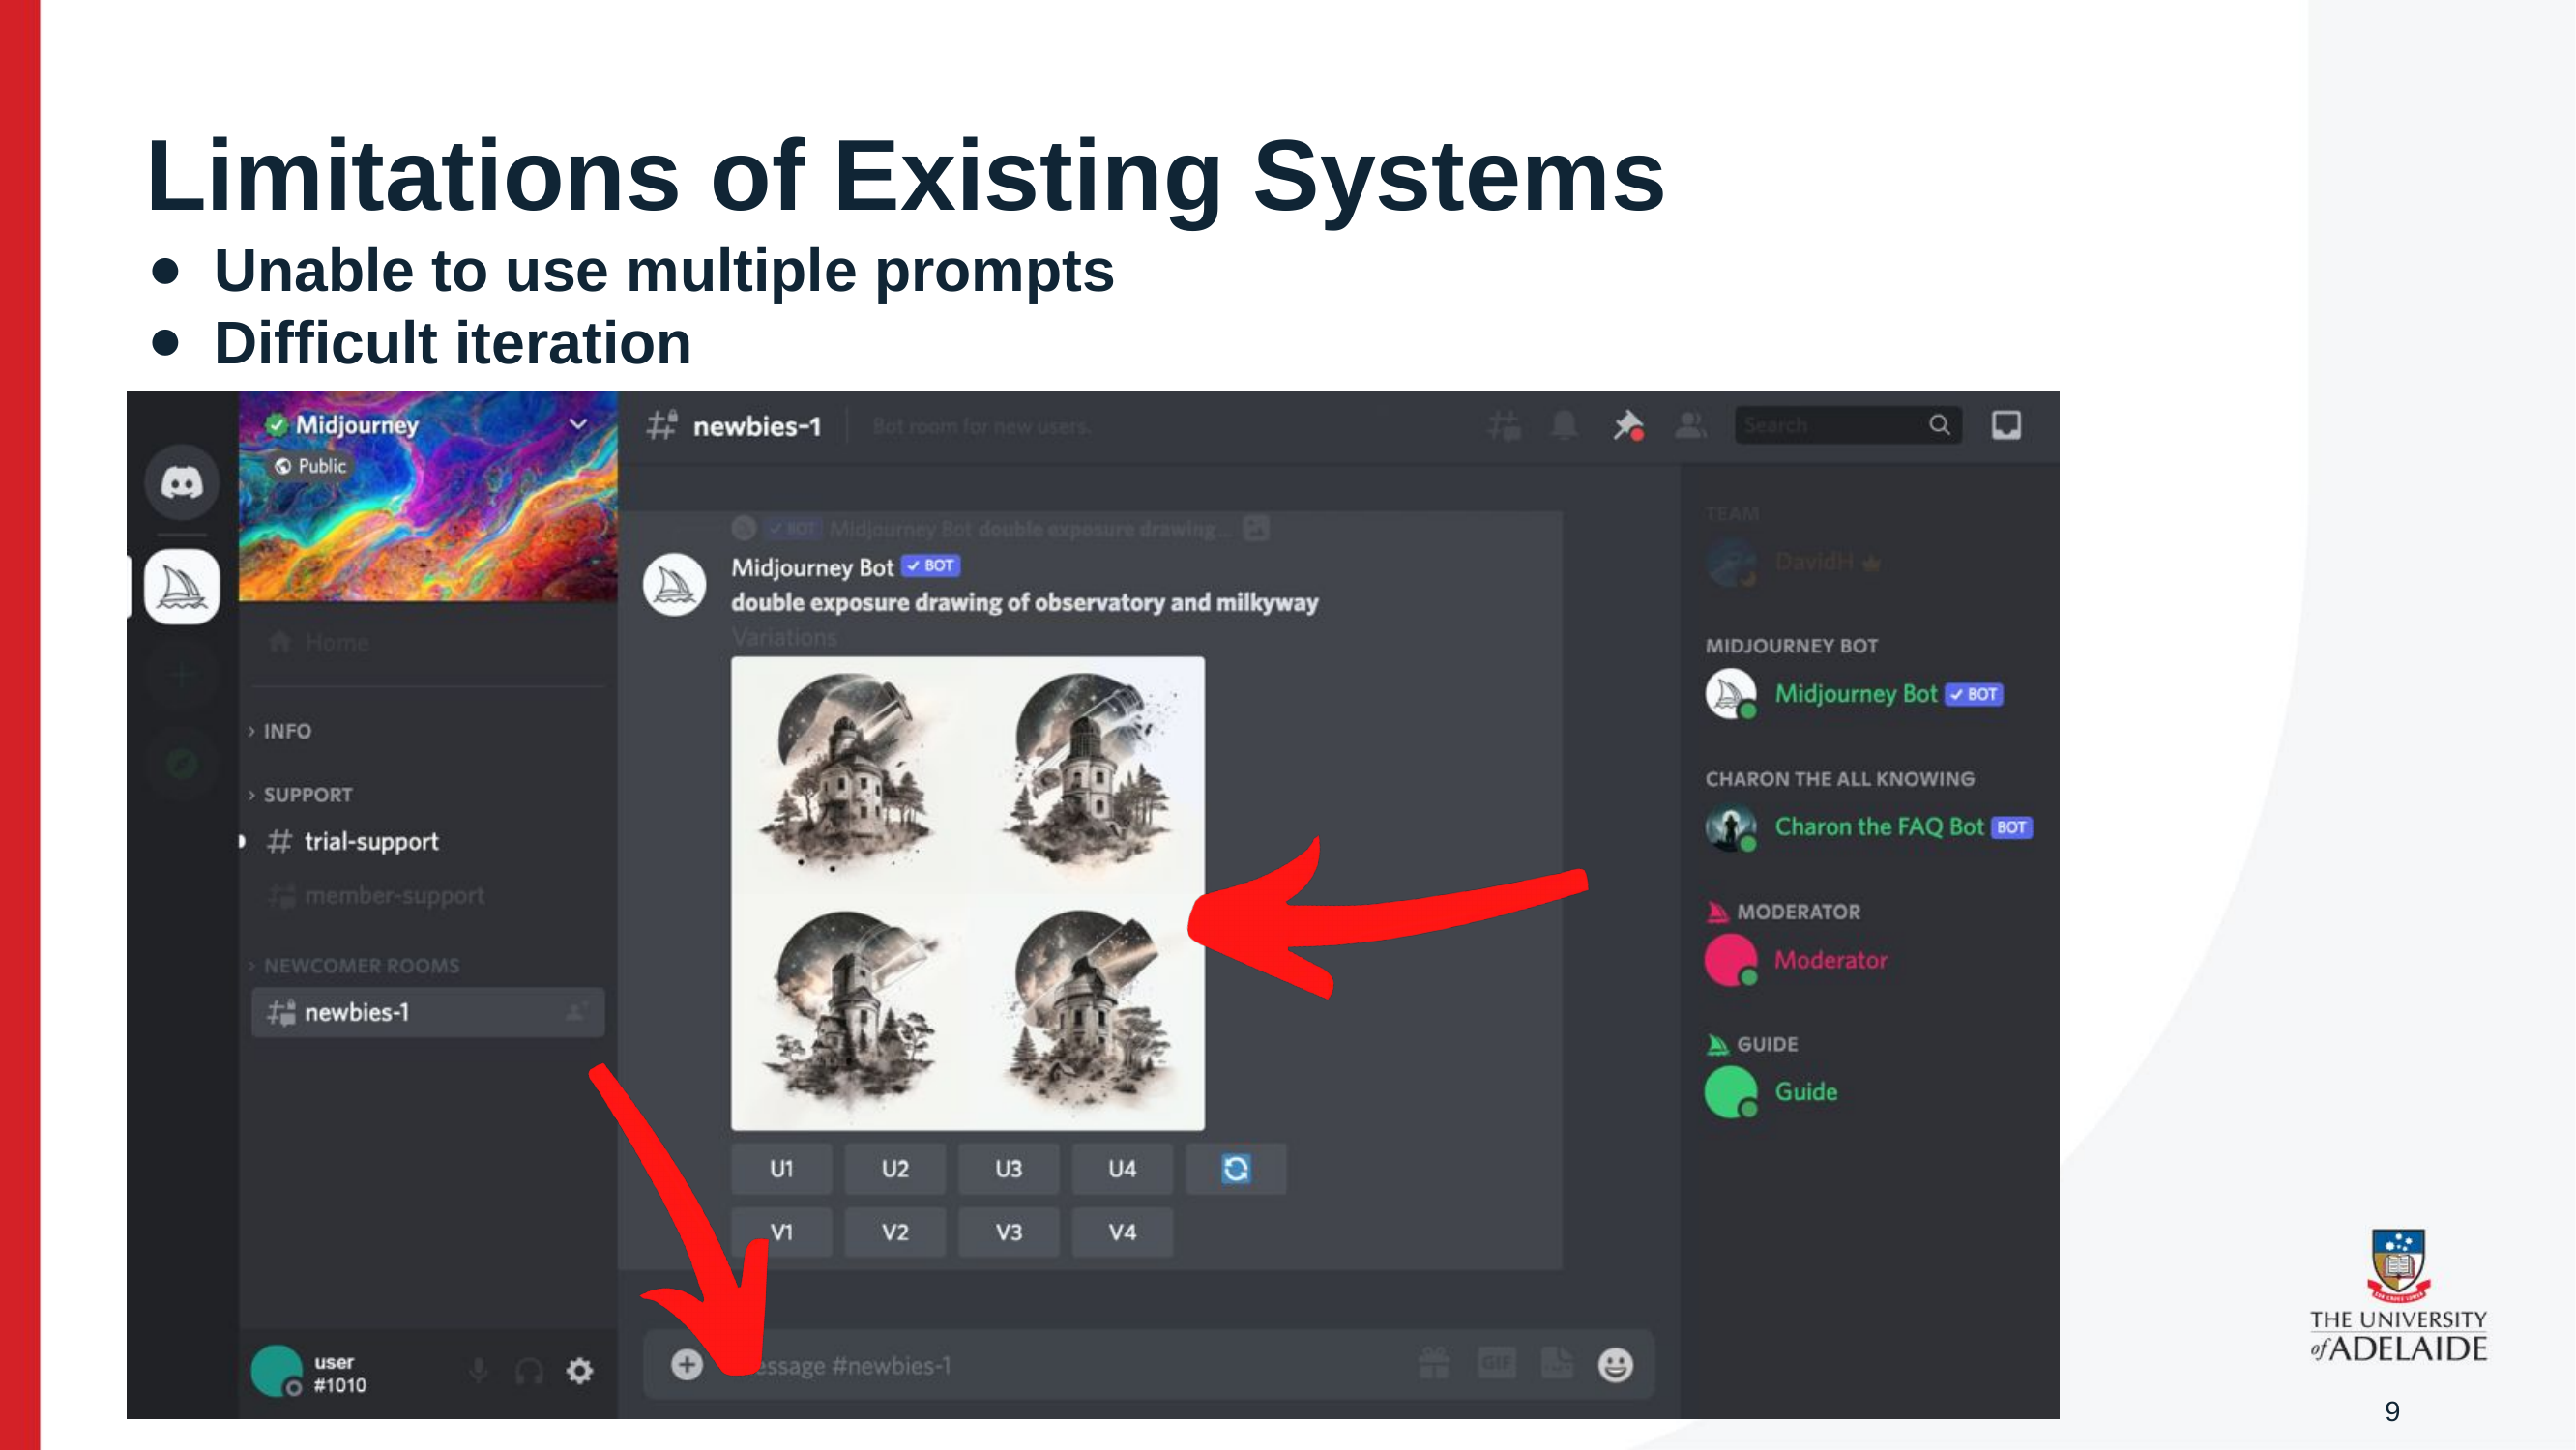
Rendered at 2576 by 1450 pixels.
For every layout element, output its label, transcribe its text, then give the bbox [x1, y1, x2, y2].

text_box Unable to use multiple prompts Difficult iteration [127, 216, 2026, 390]
slide_number ‹#› [1821, 1393, 2401, 1448]
title Limitations of Existing Systems [145, 85, 2401, 263]
picture [0, 0, 2576, 1450]
